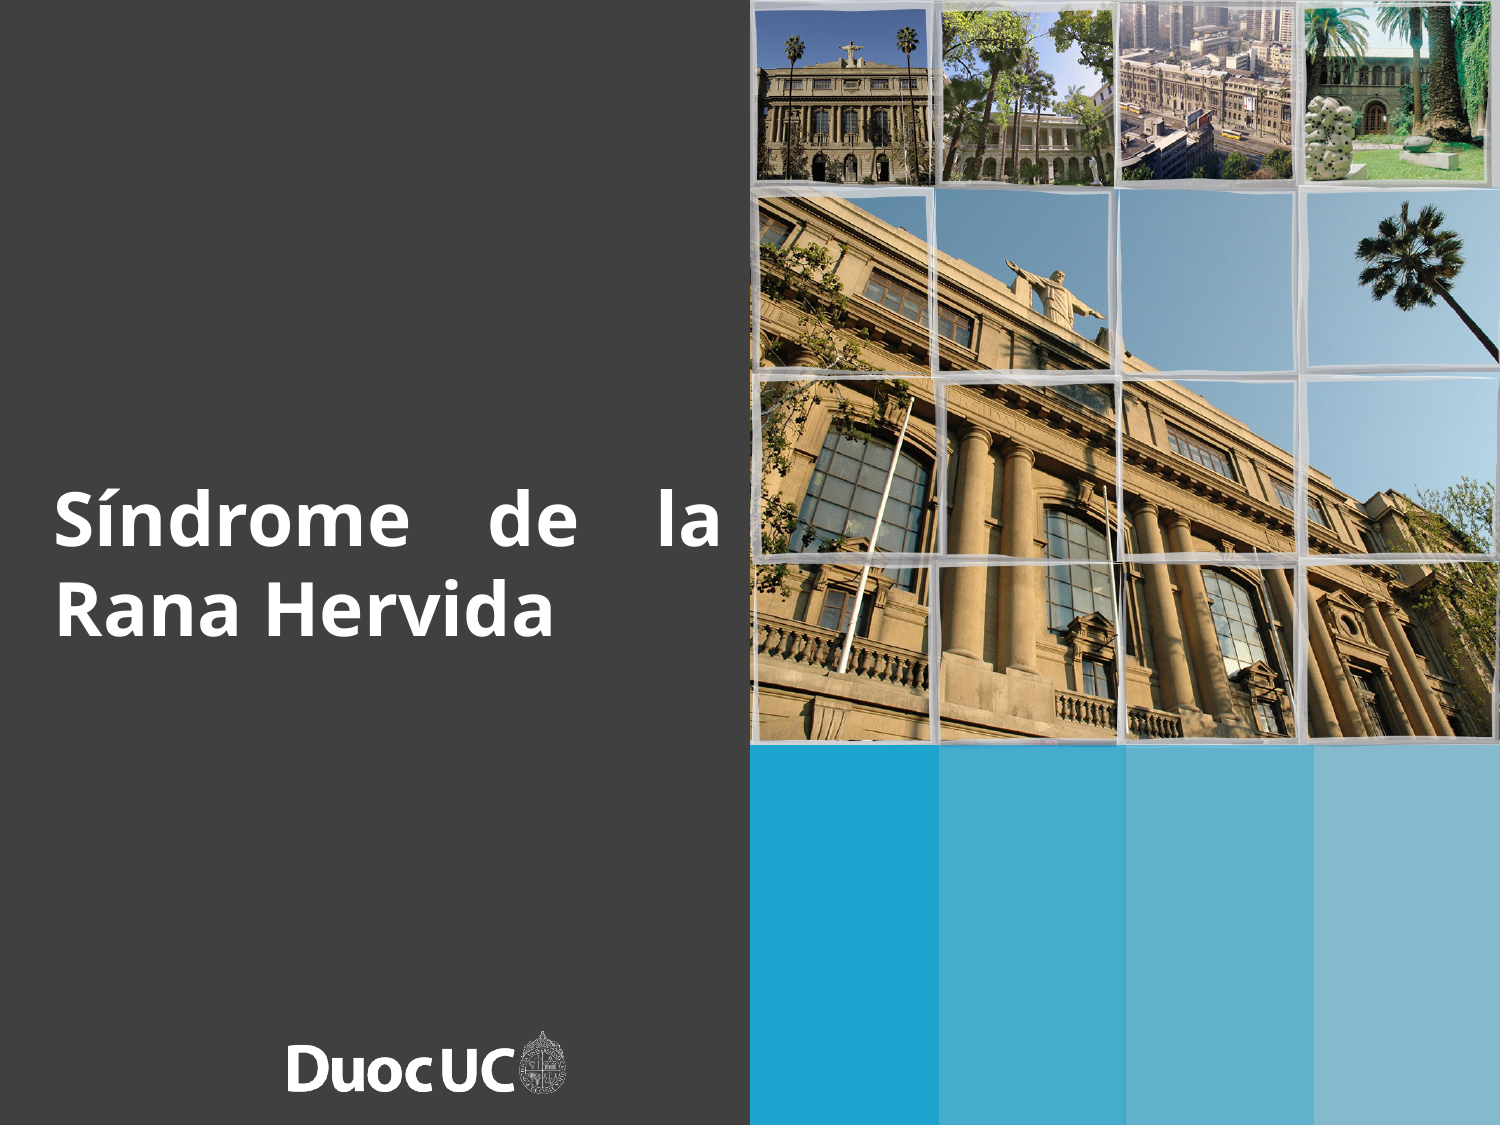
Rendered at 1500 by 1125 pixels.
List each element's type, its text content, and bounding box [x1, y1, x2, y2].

picture [750, 0, 1500, 1125]
picture [288, 1031, 566, 1094]
text_box Síndrome de la Rana Hervida [38, 464, 739, 659]
